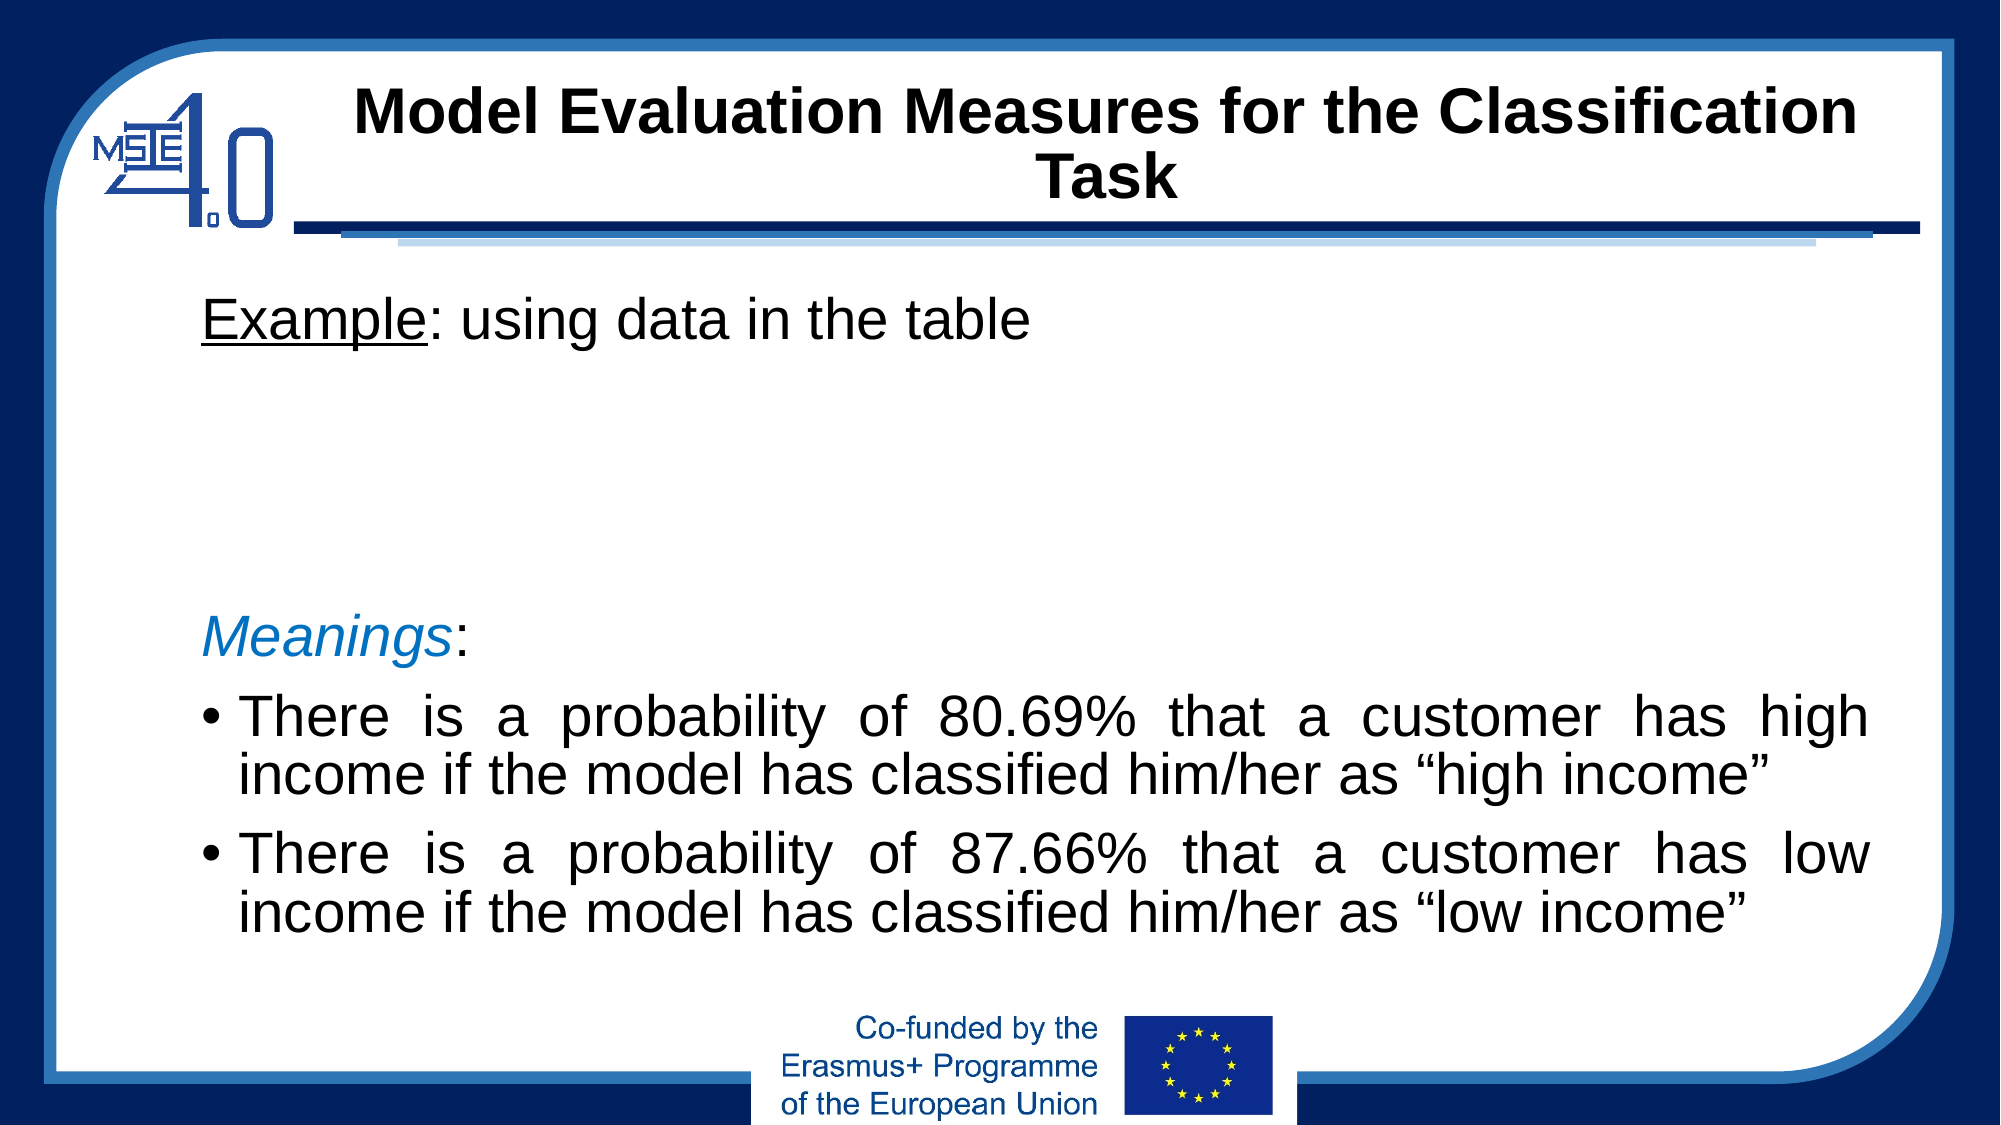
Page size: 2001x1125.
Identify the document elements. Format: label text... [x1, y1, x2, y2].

title Model Evaluation Measures for the Classification Task [294, 73, 1921, 220]
picture [751, 1003, 1298, 1125]
